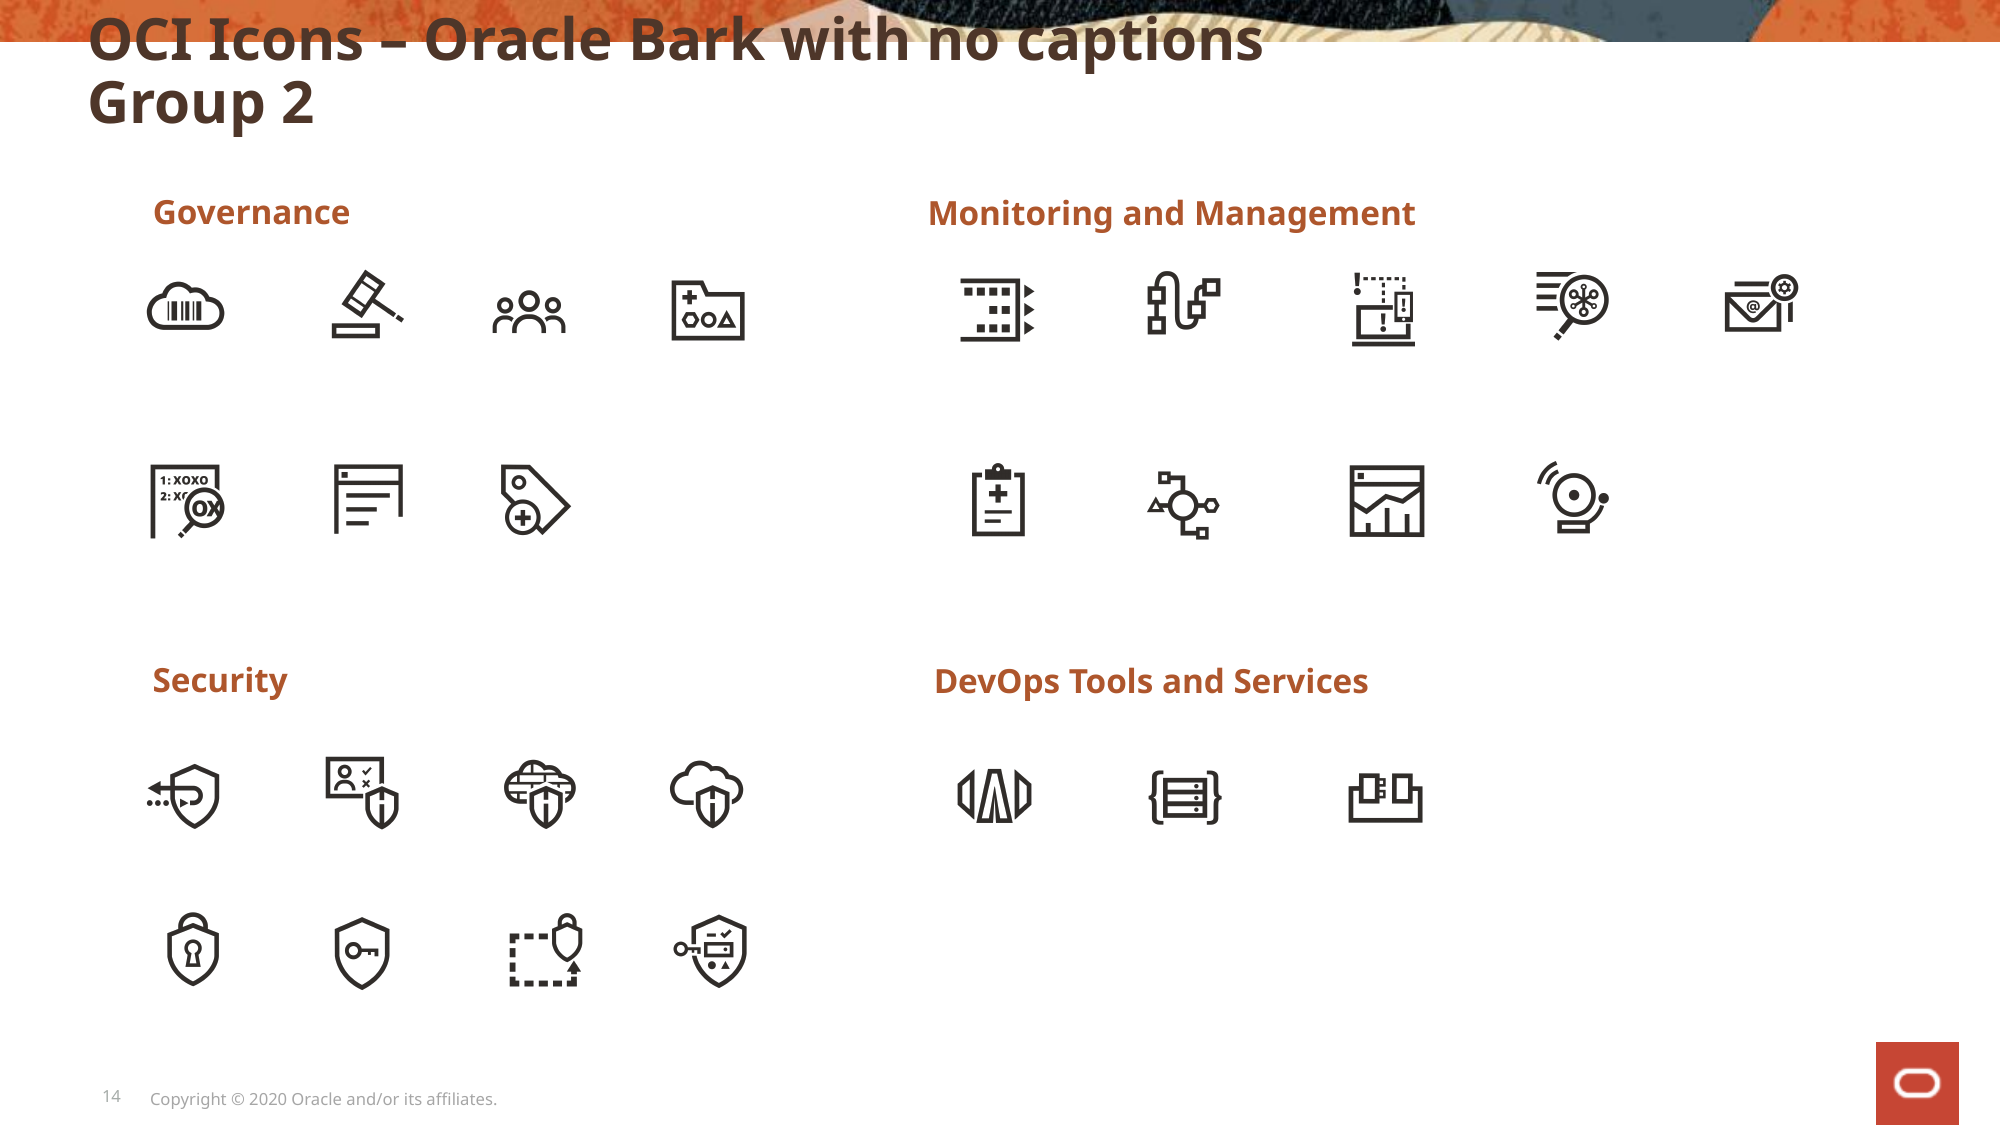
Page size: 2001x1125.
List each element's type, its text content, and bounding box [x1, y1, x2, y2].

picture [1344, 757, 1427, 839]
picture [0, 0, 2000, 42]
picture [330, 460, 407, 538]
picture [321, 912, 403, 995]
picture [1720, 262, 1803, 344]
picture [1532, 456, 1614, 538]
text_box DevOps Tools and Services [933, 664, 1419, 716]
picture [1141, 464, 1224, 547]
picture [146, 460, 229, 543]
picture [953, 754, 1036, 837]
footer Copyright © 2020 Oracle and/or its affiliates. [150, 1068, 1238, 1125]
picture [669, 910, 751, 993]
picture [665, 754, 748, 836]
picture [495, 459, 577, 541]
picture [1342, 268, 1425, 351]
picture [499, 754, 581, 836]
picture [1143, 262, 1225, 344]
picture [152, 908, 234, 990]
text_box Governance [152, 195, 399, 245]
picture [141, 755, 224, 838]
picture [321, 752, 403, 834]
picture [505, 908, 587, 991]
picture [956, 269, 1039, 351]
picture [956, 458, 1040, 541]
picture [1345, 459, 1429, 543]
picture [1532, 264, 1614, 347]
picture [326, 261, 409, 343]
text_box Monitoring and Management [927, 196, 1438, 242]
picture [1144, 756, 1226, 839]
picture [666, 269, 749, 352]
picture [1876, 1042, 1959, 1125]
picture [141, 261, 230, 351]
title OCI Icons – Oracle Bark with no captions Group 2 [87, 40, 1913, 144]
picture [488, 269, 570, 352]
text_box Security [152, 664, 341, 703]
